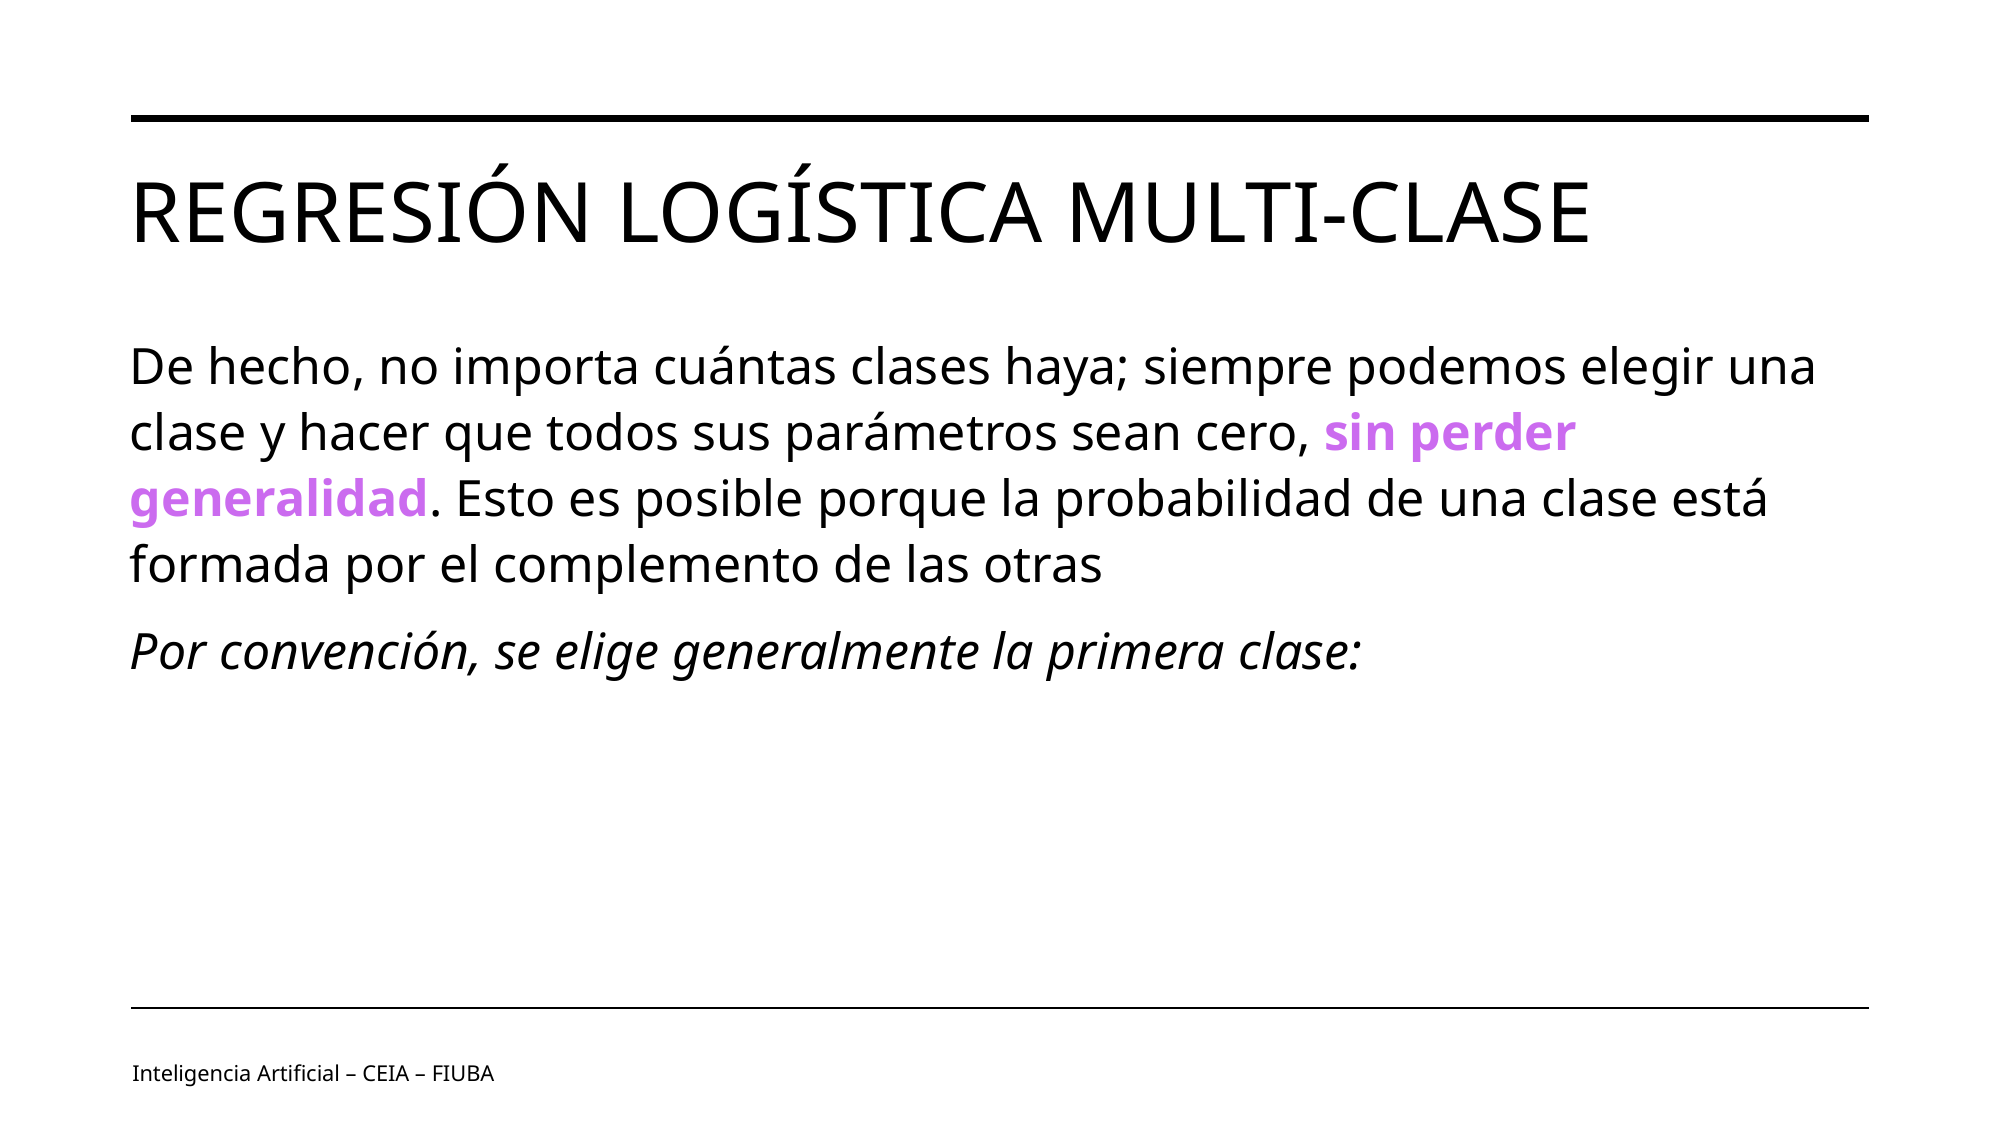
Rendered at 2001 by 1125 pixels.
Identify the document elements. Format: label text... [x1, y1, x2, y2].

footer Inteligencia Artificial – CEIA – FIUBA [117, 1042, 862, 1103]
title Regresión Logística Multi-Clase [114, 151, 1869, 290]
